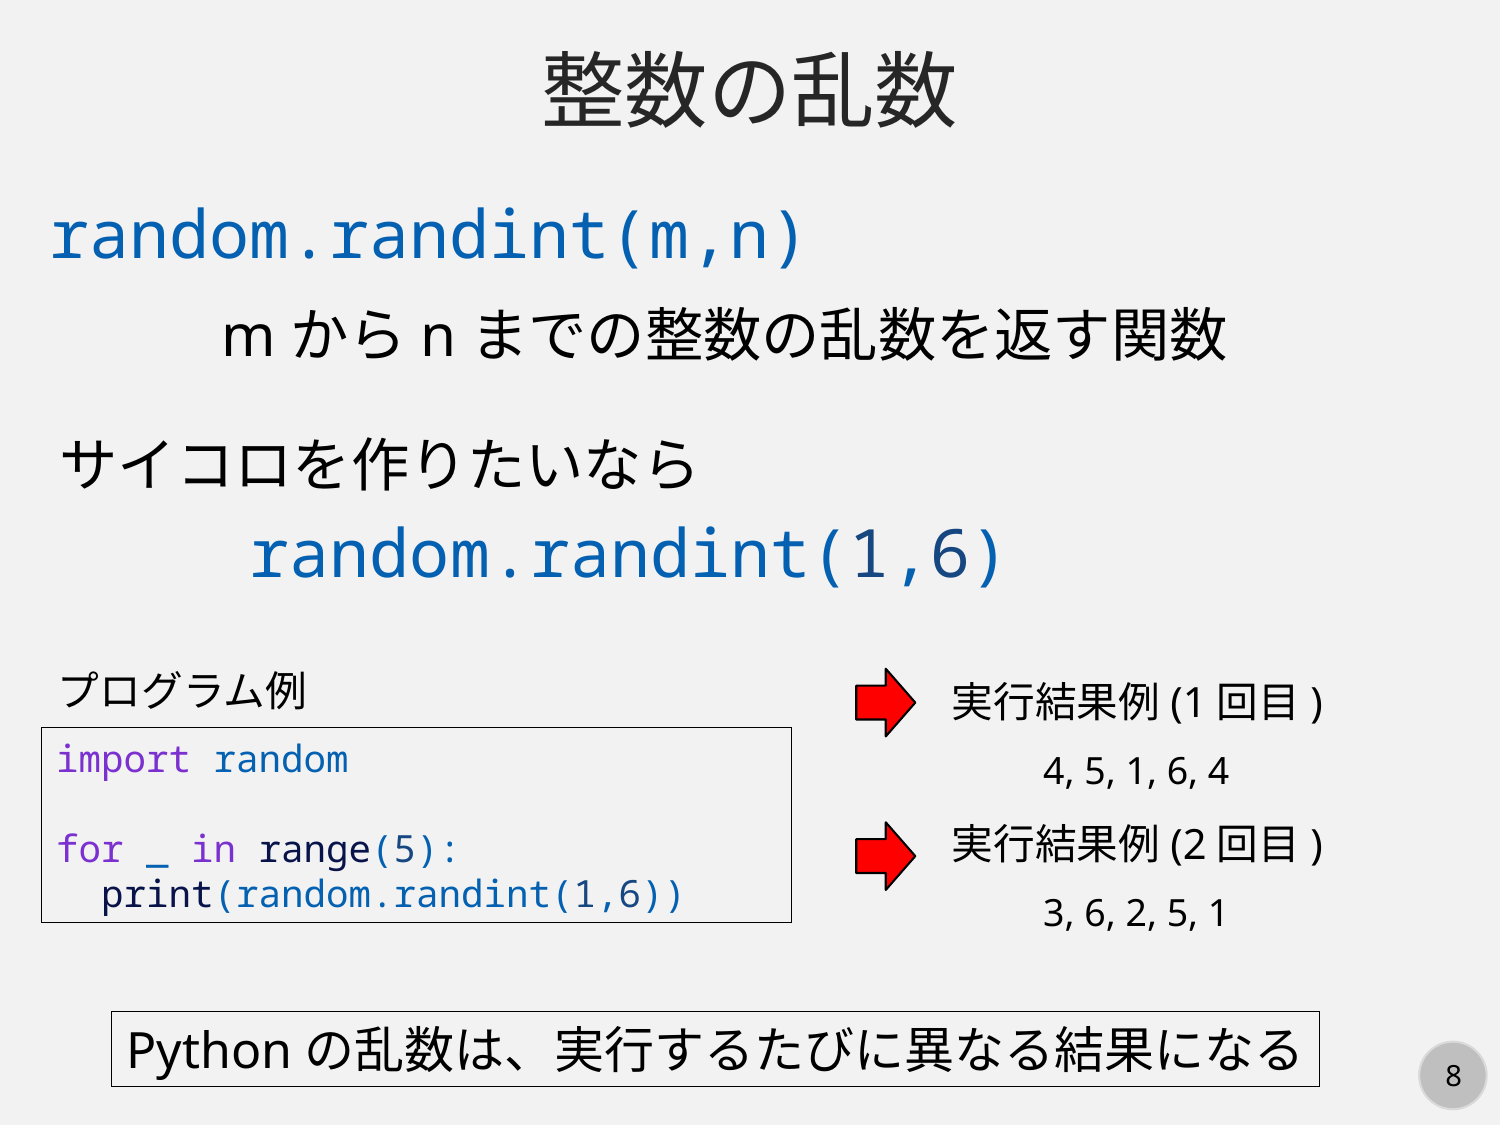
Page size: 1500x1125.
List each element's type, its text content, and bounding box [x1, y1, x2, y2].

text_box サイコロを作りたいなら [45, 420, 716, 506]
text_box Pythonの乱数は、実行するたびに異なる結果になる [111, 1011, 1320, 1087]
text_box プログラム例 [43, 656, 323, 722]
text_box random.randint(1,6) [235, 503, 1025, 599]
text_box [855, 667, 917, 738]
list 整数の乱数 [0, 31, 1500, 155]
text_box [855, 821, 917, 891]
text_box random.randint(m,n) [34, 184, 825, 280]
text_box 実行結果例(1回目) [936, 668, 1338, 734]
text_box import random for _ in range(5): print(random.randint(1,6)) [41, 727, 792, 923]
text_box 3, 6, 2, 5, 1 [1028, 881, 1245, 942]
text_box mからnまでの整数の乱数を返す関数 [206, 290, 1243, 376]
text_box 4, 5, 1, 6, 4 [1028, 739, 1245, 800]
text_box 実行結果例(2回目) [936, 810, 1338, 876]
